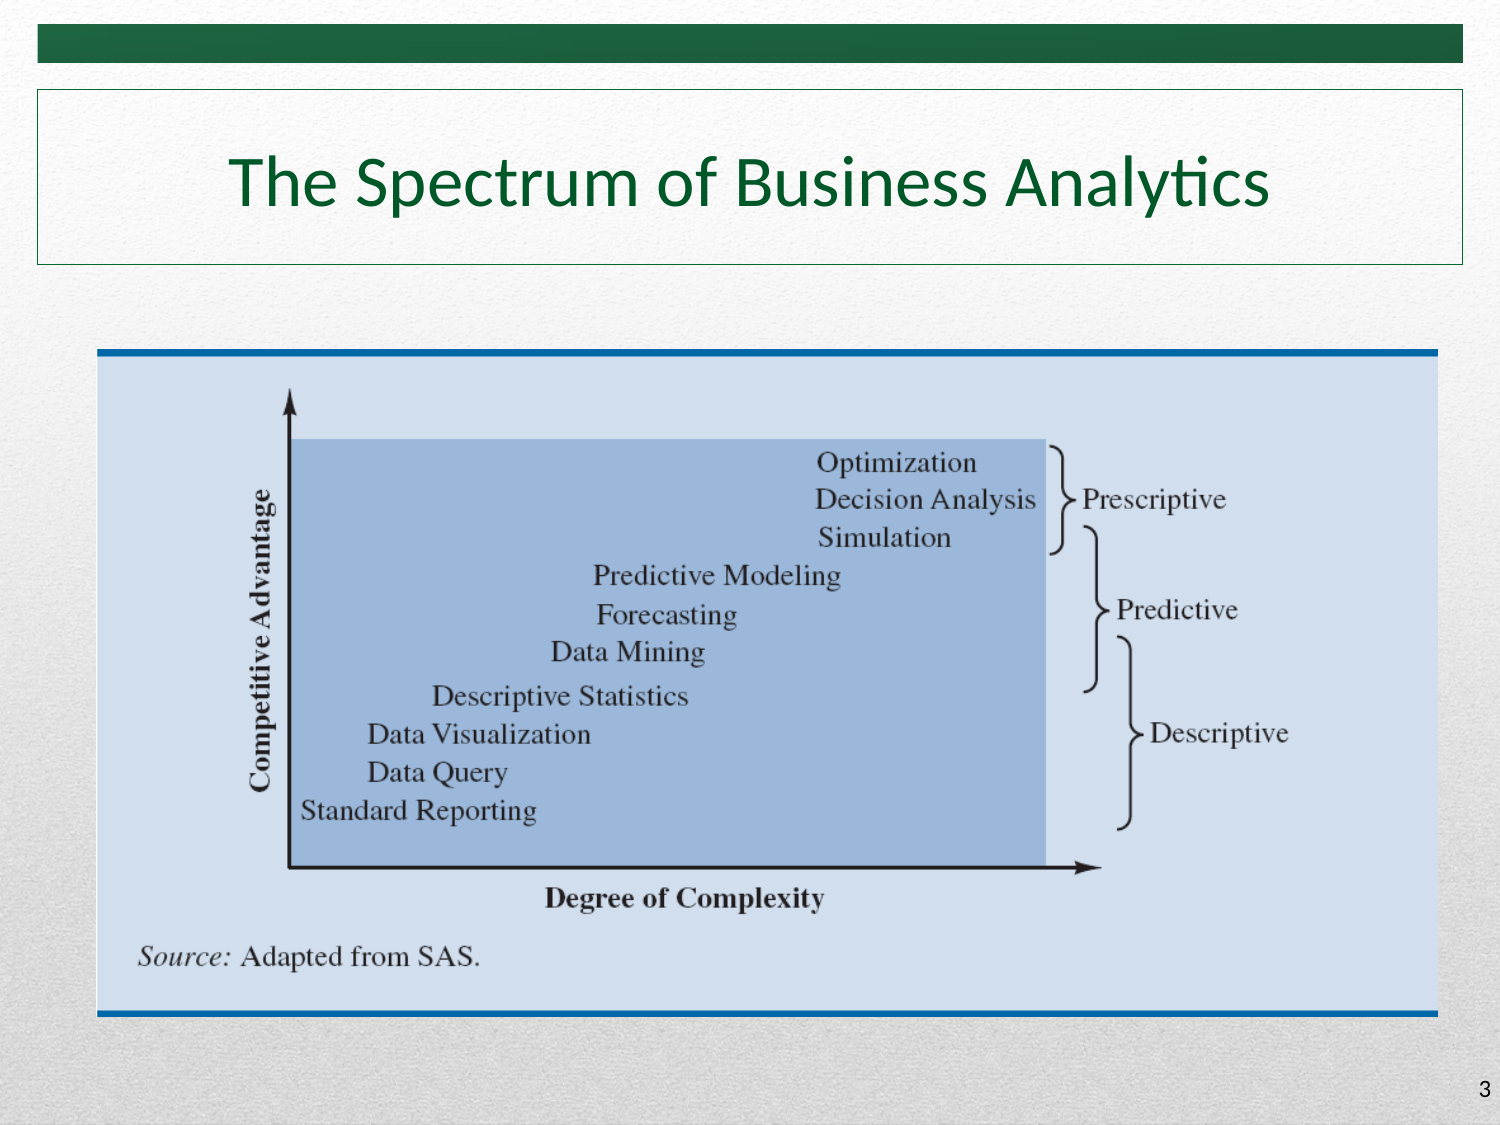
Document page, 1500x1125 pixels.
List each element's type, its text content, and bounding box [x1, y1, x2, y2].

slide_number 3 [1381, 1065, 1500, 1125]
picture [37, 24, 1463, 63]
picture [95, 349, 1439, 1018]
title The Spectrum of Business Analytics [37, 89, 1463, 265]
